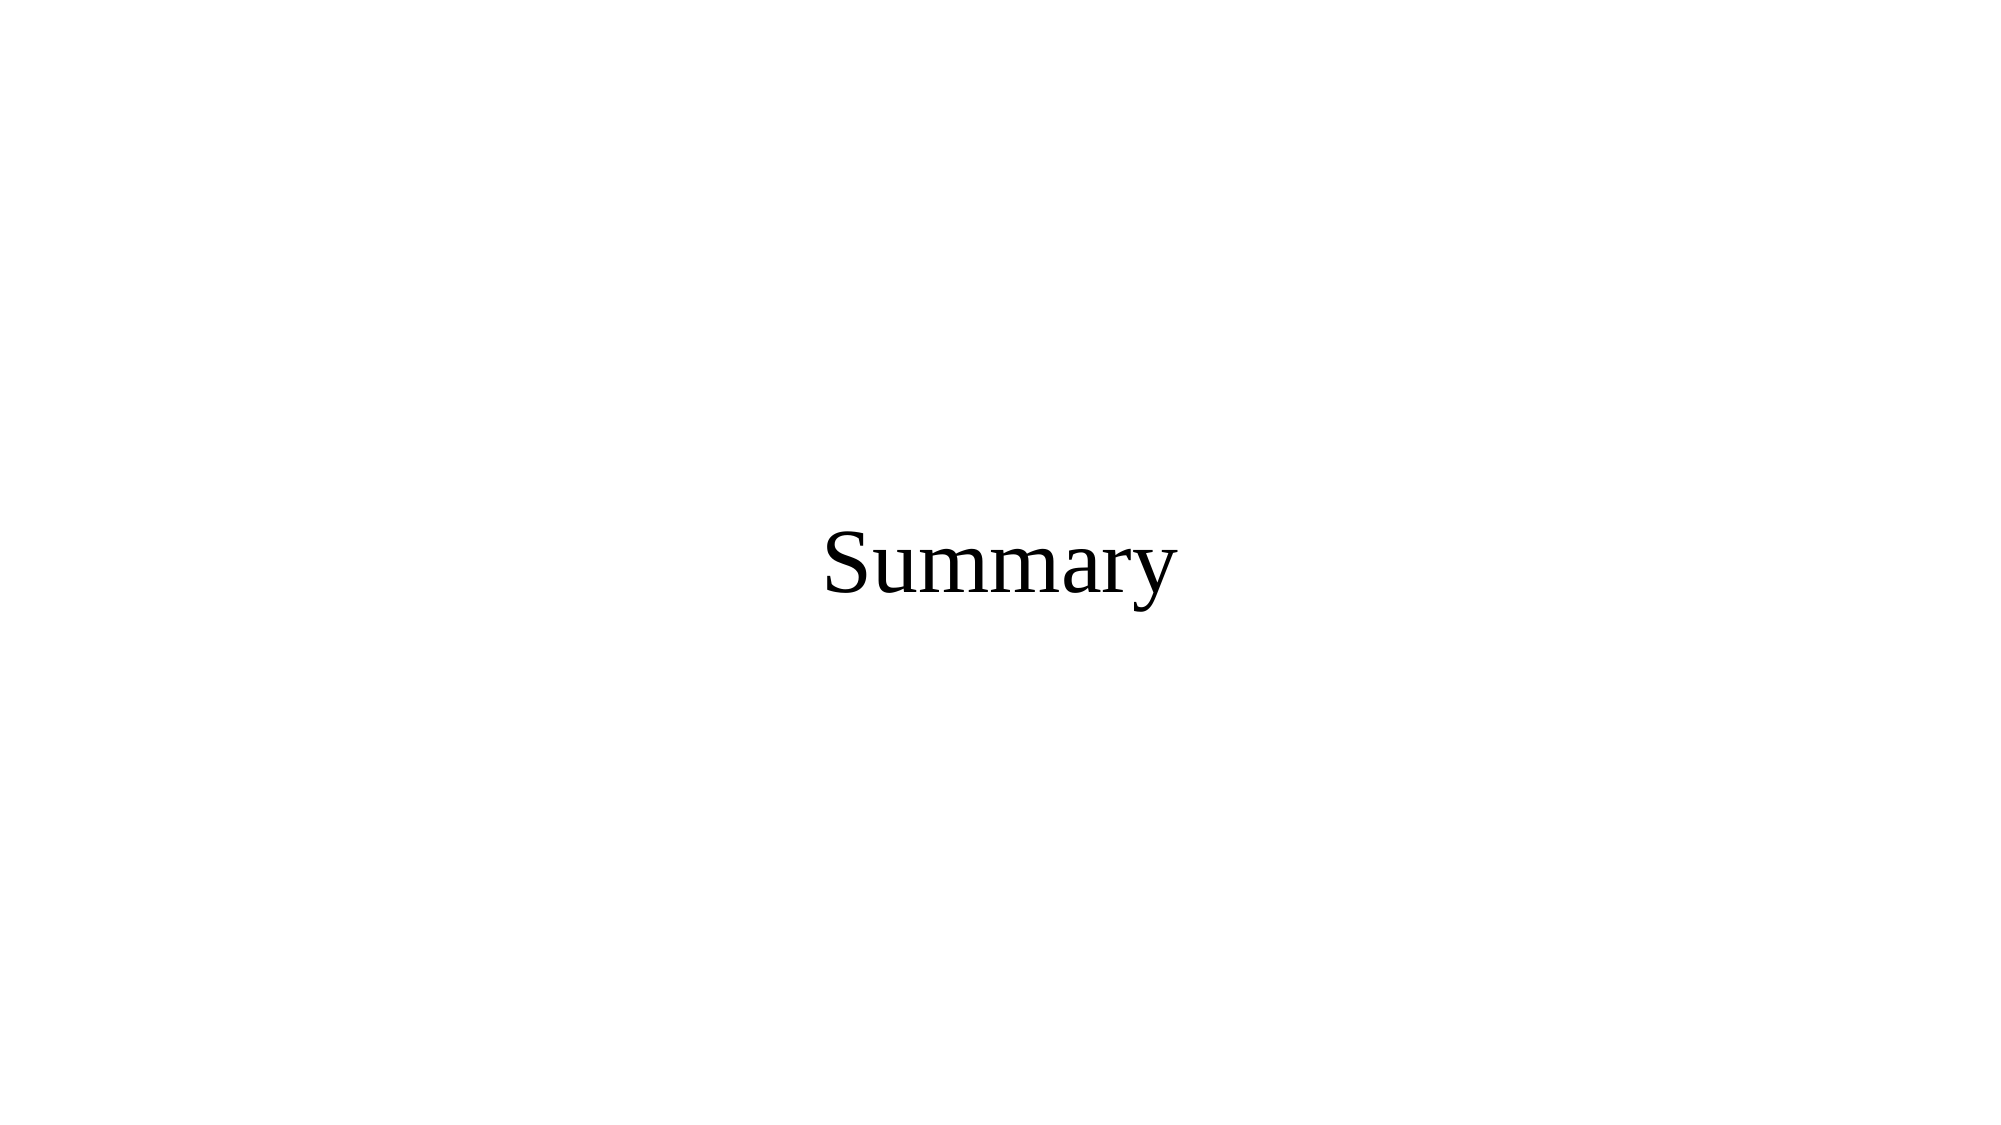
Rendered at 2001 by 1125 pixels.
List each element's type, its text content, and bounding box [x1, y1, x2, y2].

title Summary [137, 453, 1863, 672]
